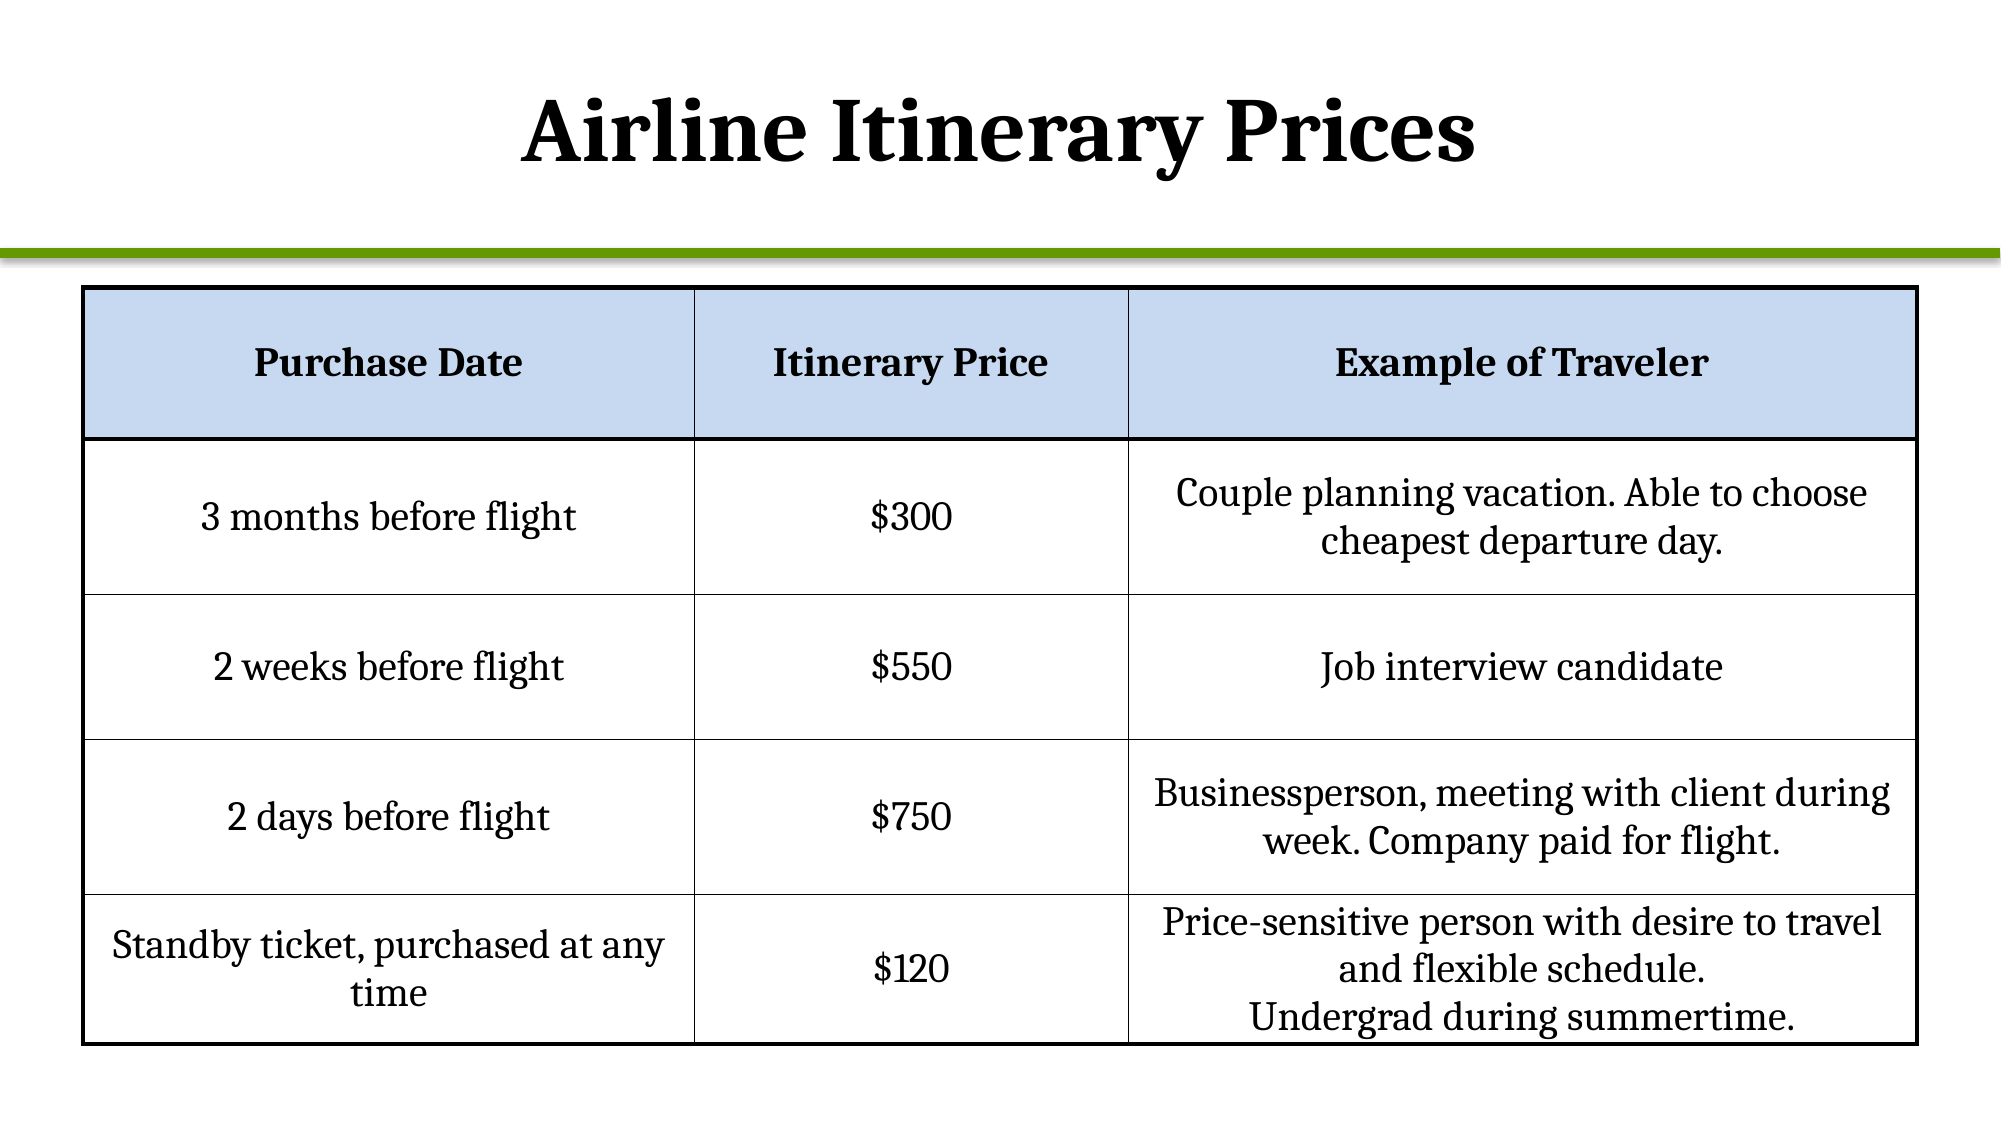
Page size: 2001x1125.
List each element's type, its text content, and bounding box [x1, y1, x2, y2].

table_header Purchase Date [85, 290, 694, 437]
table_cell $300 [695, 441, 1128, 594]
table_cell $750 [695, 740, 1128, 894]
table_cell Businessperson, meeting with client during week. Company paid for flight. [1129, 740, 1915, 894]
table_cell 2 weeks before flight [85, 595, 694, 739]
table_cell 2 days before flight [85, 740, 694, 894]
table_cell 3 months before flight [85, 441, 694, 594]
table_cell Couple planning vacation. Able to choose cheapest departure day. [1129, 441, 1915, 594]
table_header Itinerary Price [695, 290, 1128, 437]
table_cell Job interview candidate [1129, 595, 1915, 739]
table_cell $120 [695, 895, 1128, 1042]
table_cell Standby ticket, purchased at any time [85, 895, 694, 1042]
table_cell $550 [695, 595, 1128, 739]
title Airline Itinerary Prices [99, 0, 1900, 251]
table_cell Price-sensitive person with desire to travel and flexible schedule. Undergrad during summertime. [1129, 895, 1915, 1042]
table_header Example of Traveler [1129, 290, 1915, 437]
